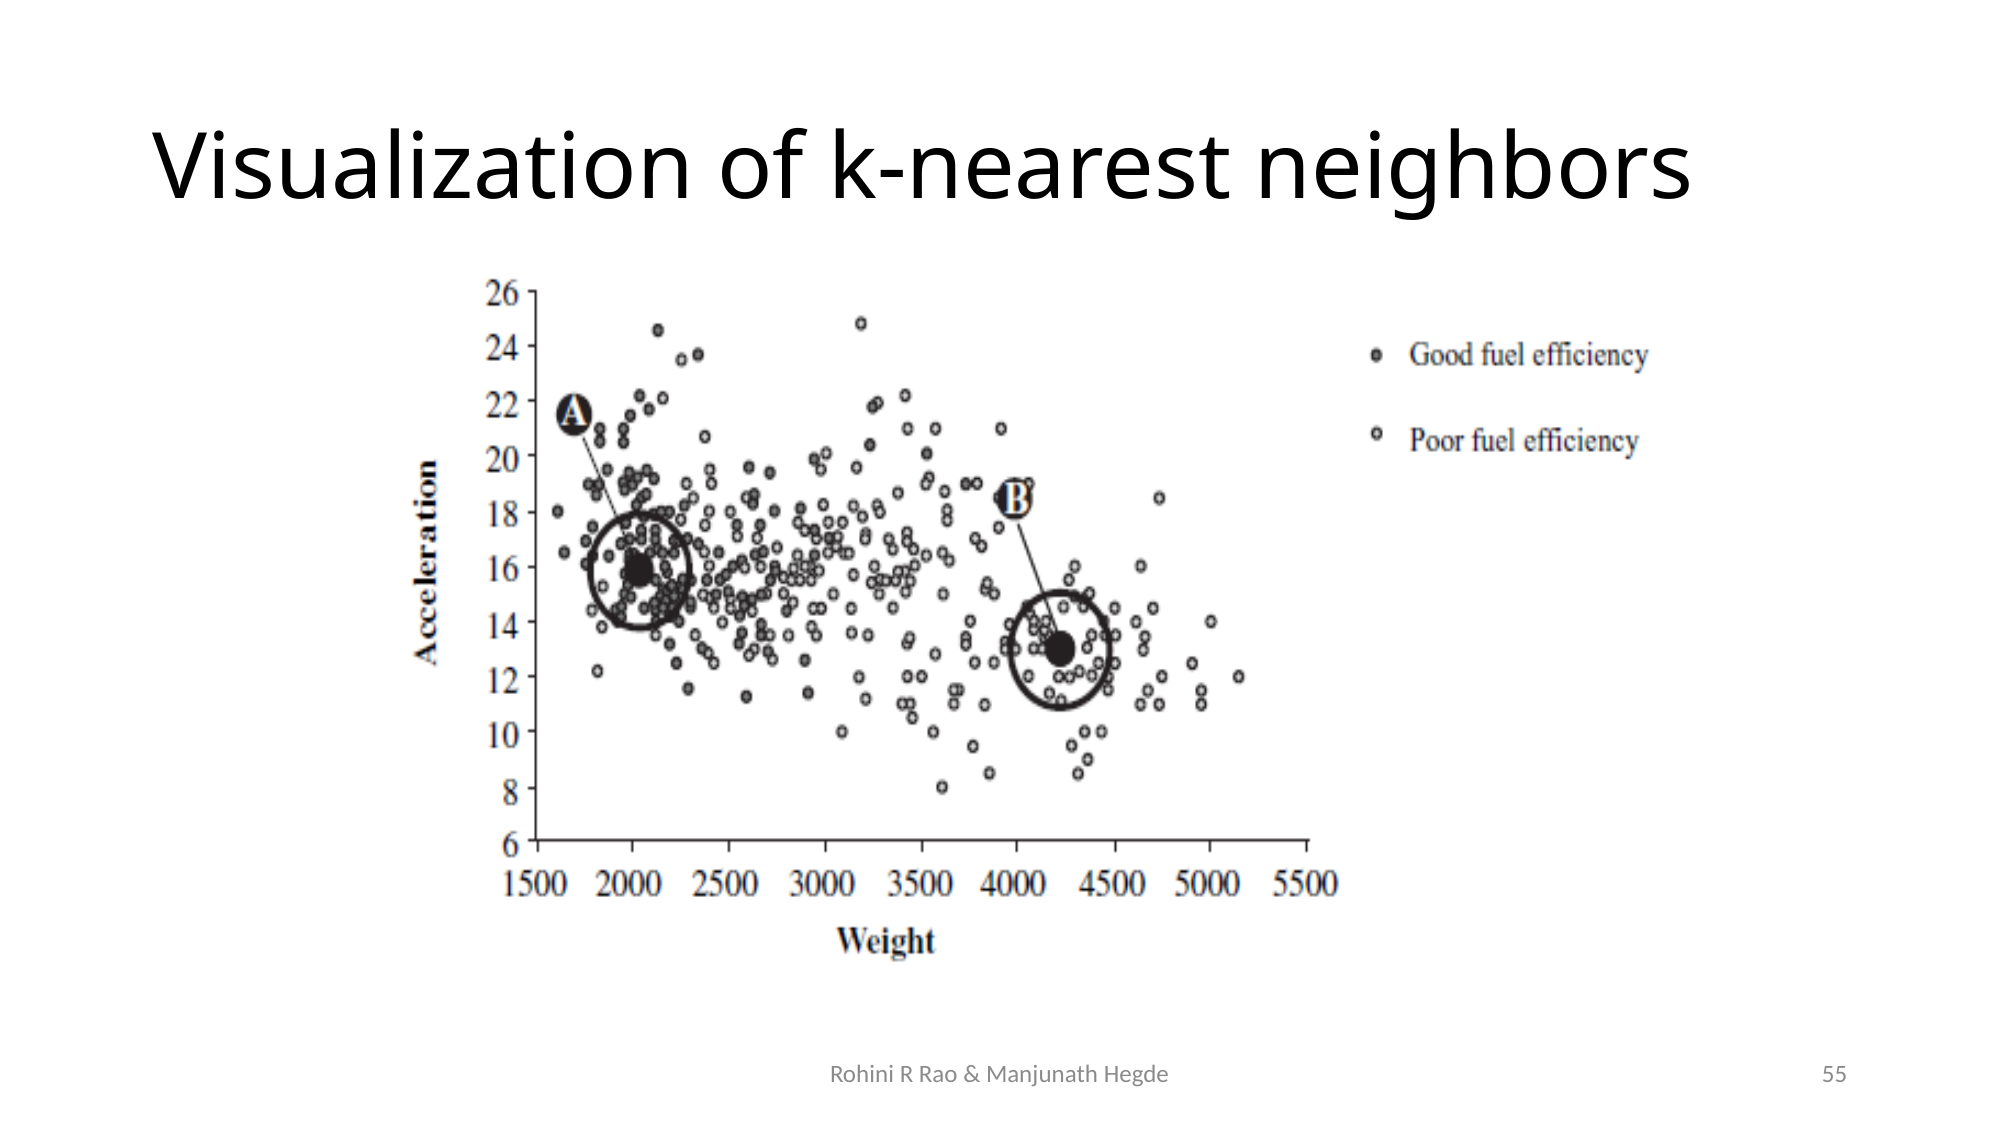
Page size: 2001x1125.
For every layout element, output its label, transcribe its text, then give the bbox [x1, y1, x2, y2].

title Visualization of k-nearest neighbors [137, 59, 1863, 278]
slide_number 55 [1412, 1042, 1863, 1103]
picture [399, 249, 1675, 988]
footer Rohini R Rao & Manjunath Hegde [662, 1042, 1338, 1103]
